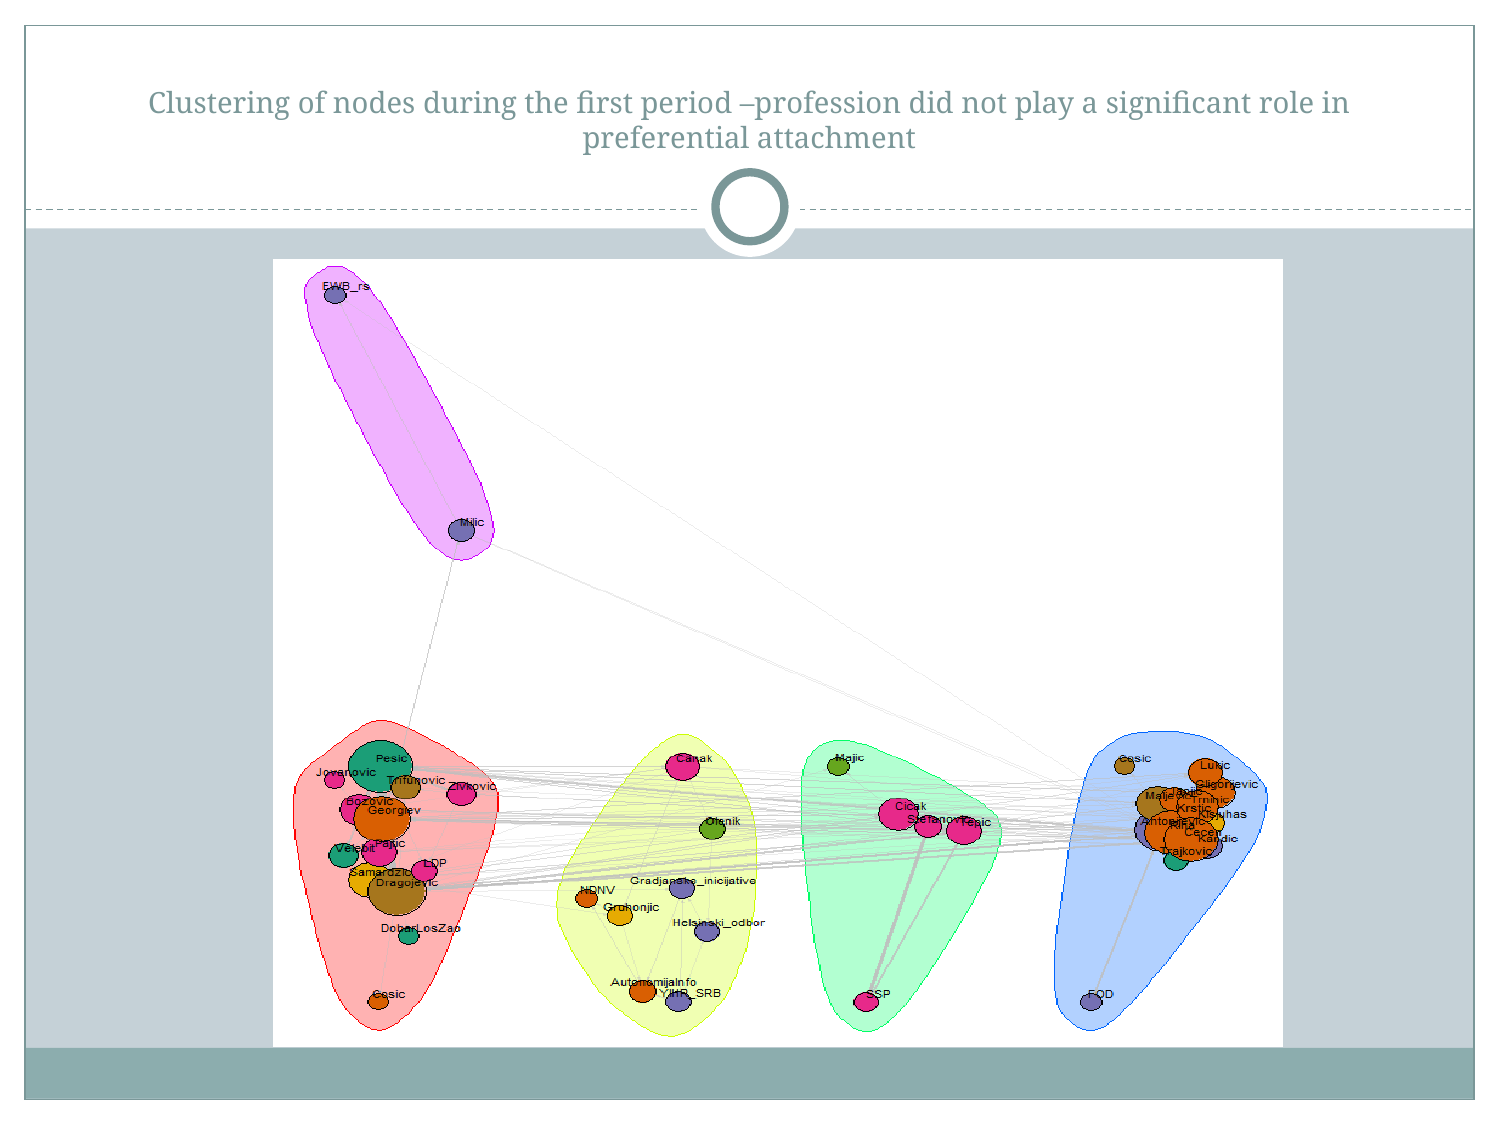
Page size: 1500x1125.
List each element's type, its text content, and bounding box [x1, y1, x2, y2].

picture [273, 258, 1284, 1048]
title Clustering of nodes during the first period –profession did not play a significant role in preferential attachment [49, 37, 1450, 162]
